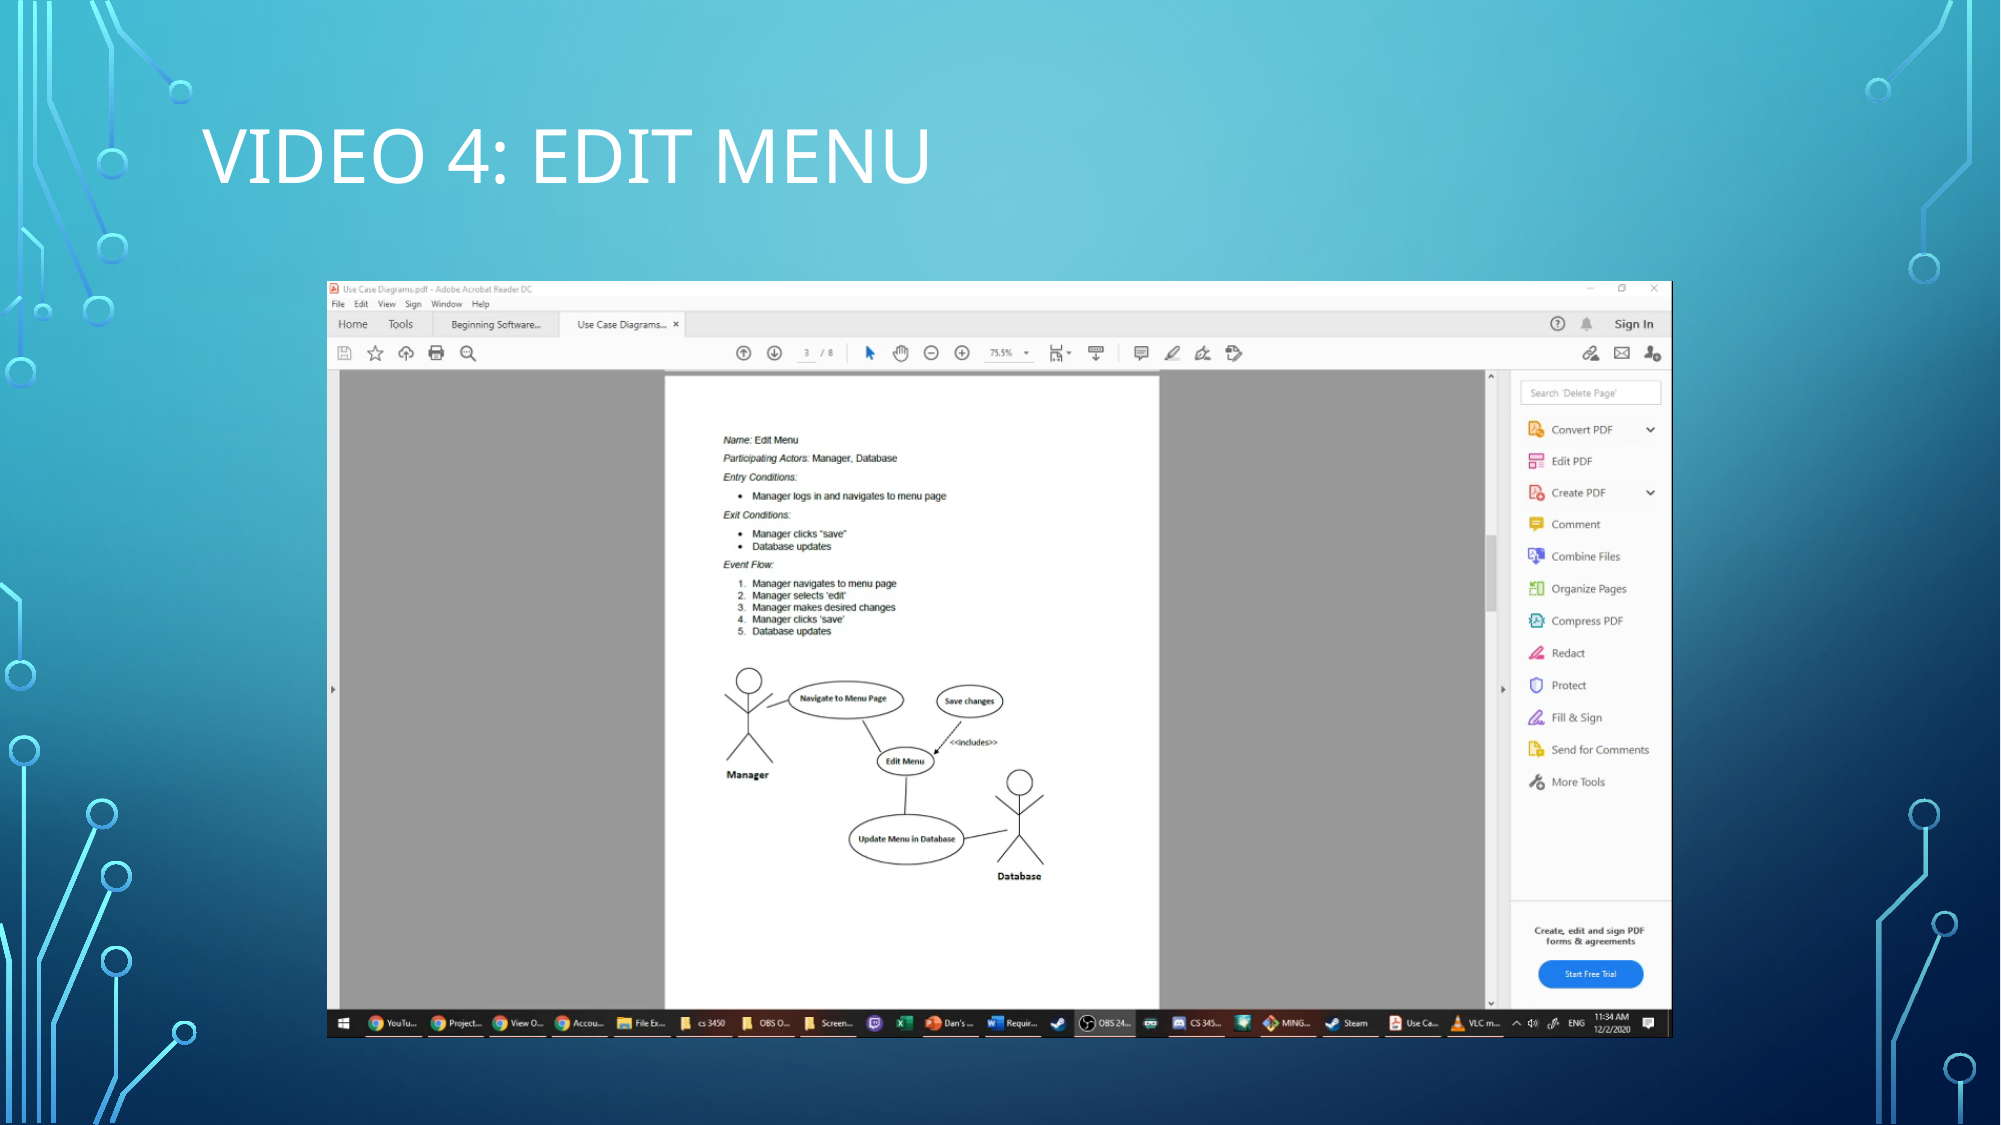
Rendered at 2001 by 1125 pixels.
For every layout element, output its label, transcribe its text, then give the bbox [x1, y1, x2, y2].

title Video 4: Edit Menu [187, 38, 1813, 281]
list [326, 280, 1674, 1039]
